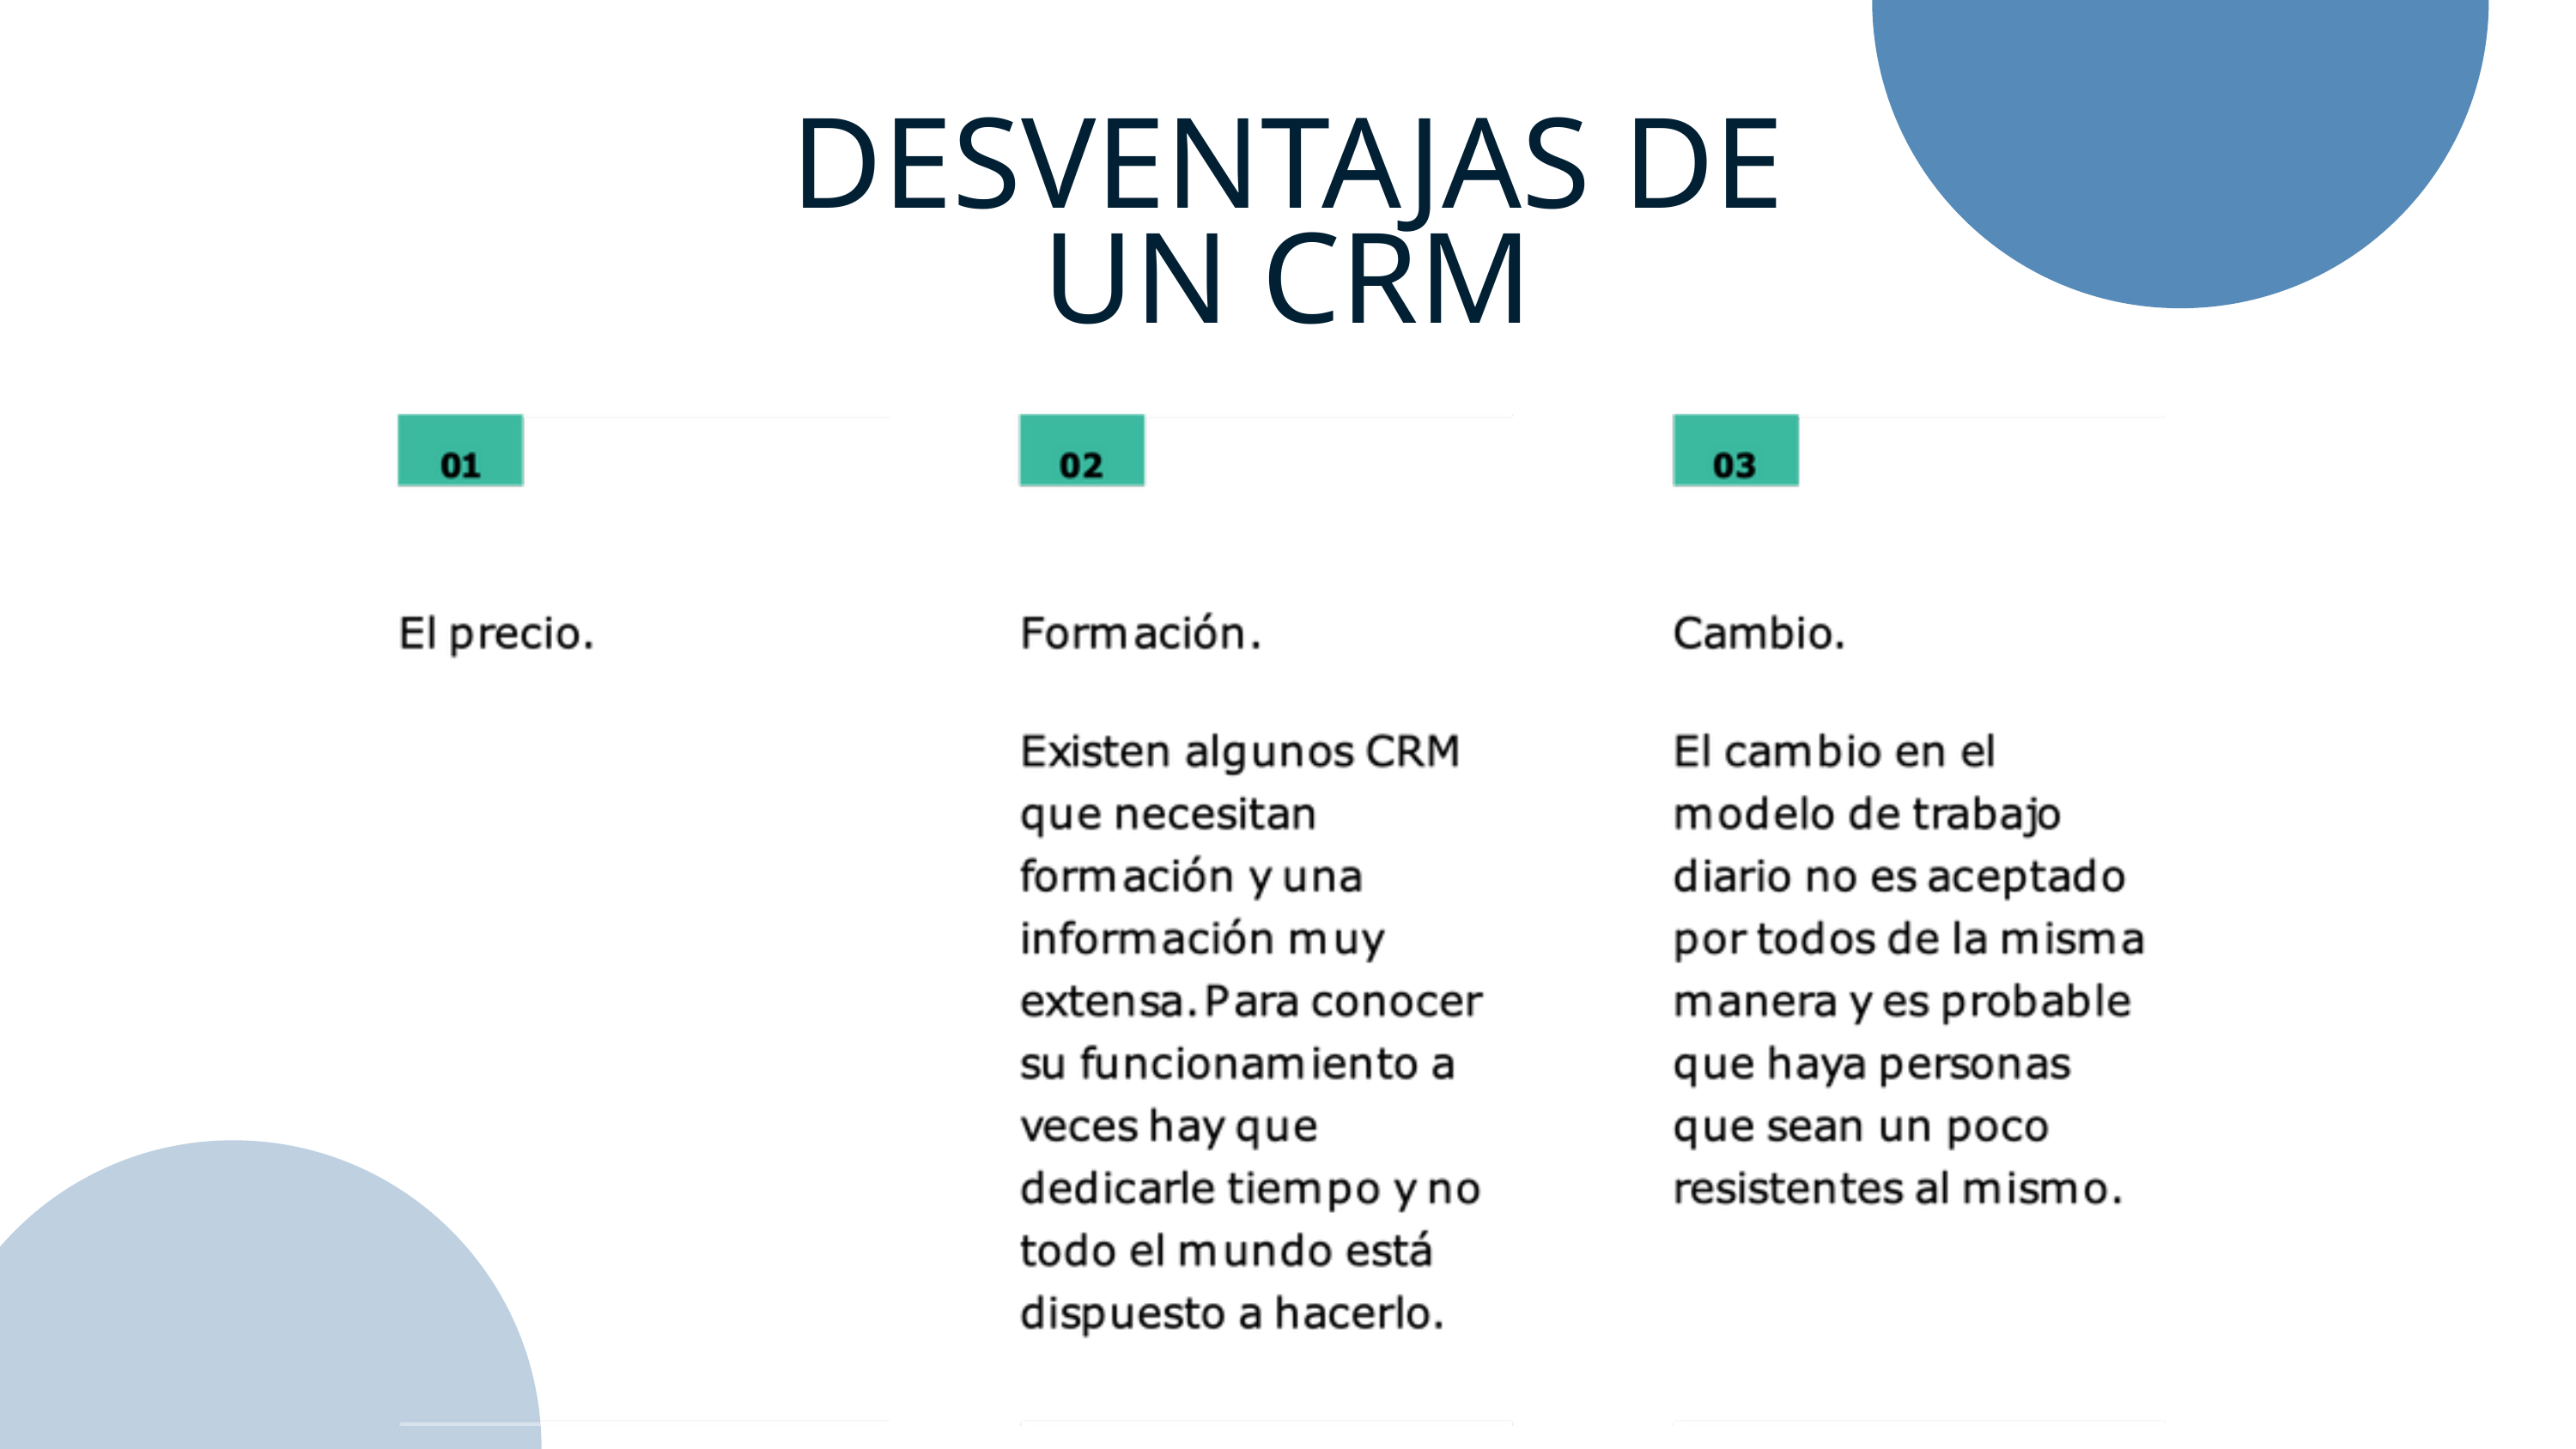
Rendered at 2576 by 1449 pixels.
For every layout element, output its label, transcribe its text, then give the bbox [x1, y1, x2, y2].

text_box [1871, 0, 2489, 309]
text_box [374, 414, 2202, 1426]
text_box DESVENTAJAS DE UN CRM [769, 118, 1807, 349]
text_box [0, 1140, 542, 1449]
